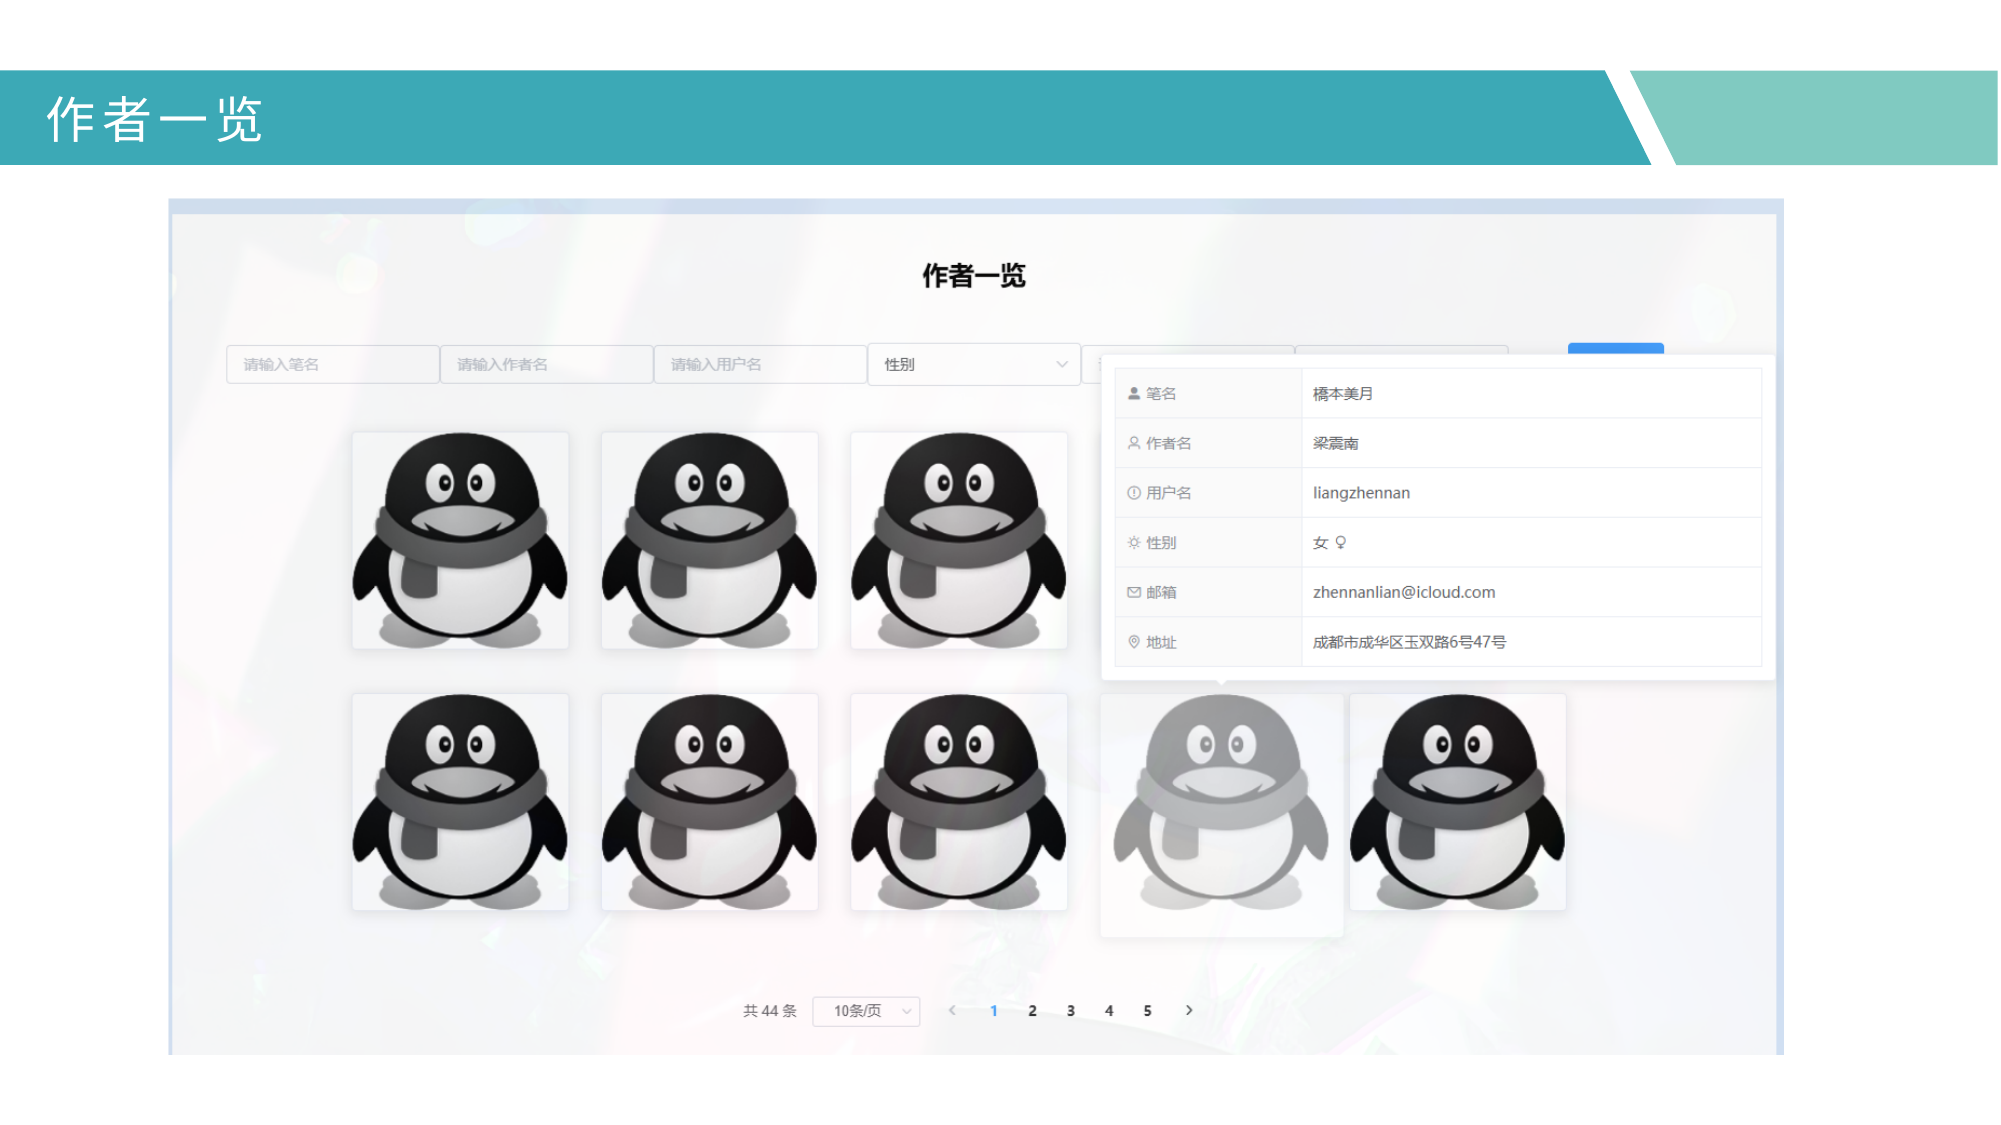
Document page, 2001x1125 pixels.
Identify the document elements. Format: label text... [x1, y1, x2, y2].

picture [168, 198, 1784, 1055]
text_box 作者一览 [31, 81, 1568, 157]
text_box [0, 69, 1654, 166]
text_box [1628, 69, 1999, 167]
